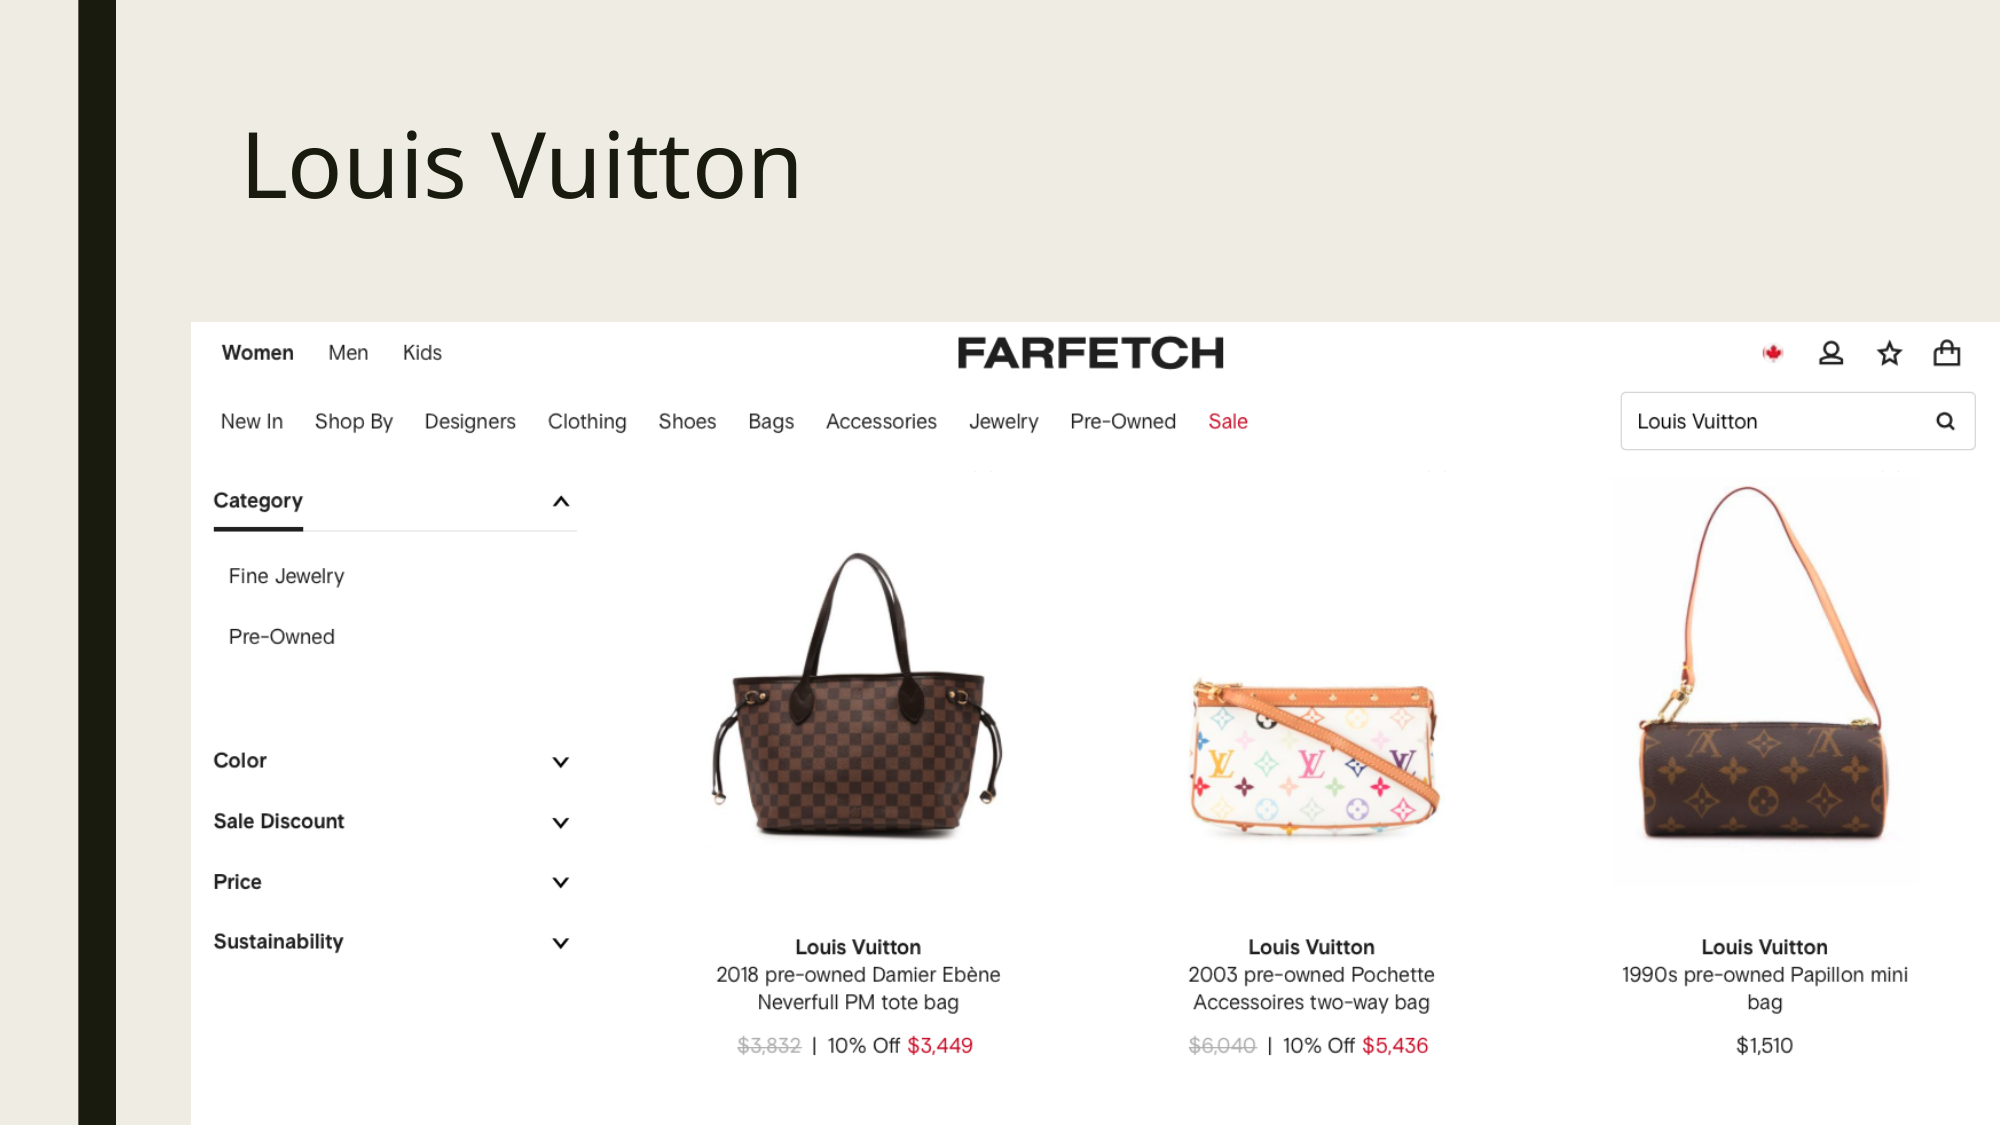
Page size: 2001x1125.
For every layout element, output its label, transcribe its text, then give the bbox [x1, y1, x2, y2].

title Louis Vuitton [225, 112, 1800, 321]
picture [191, 321, 2000, 1125]
